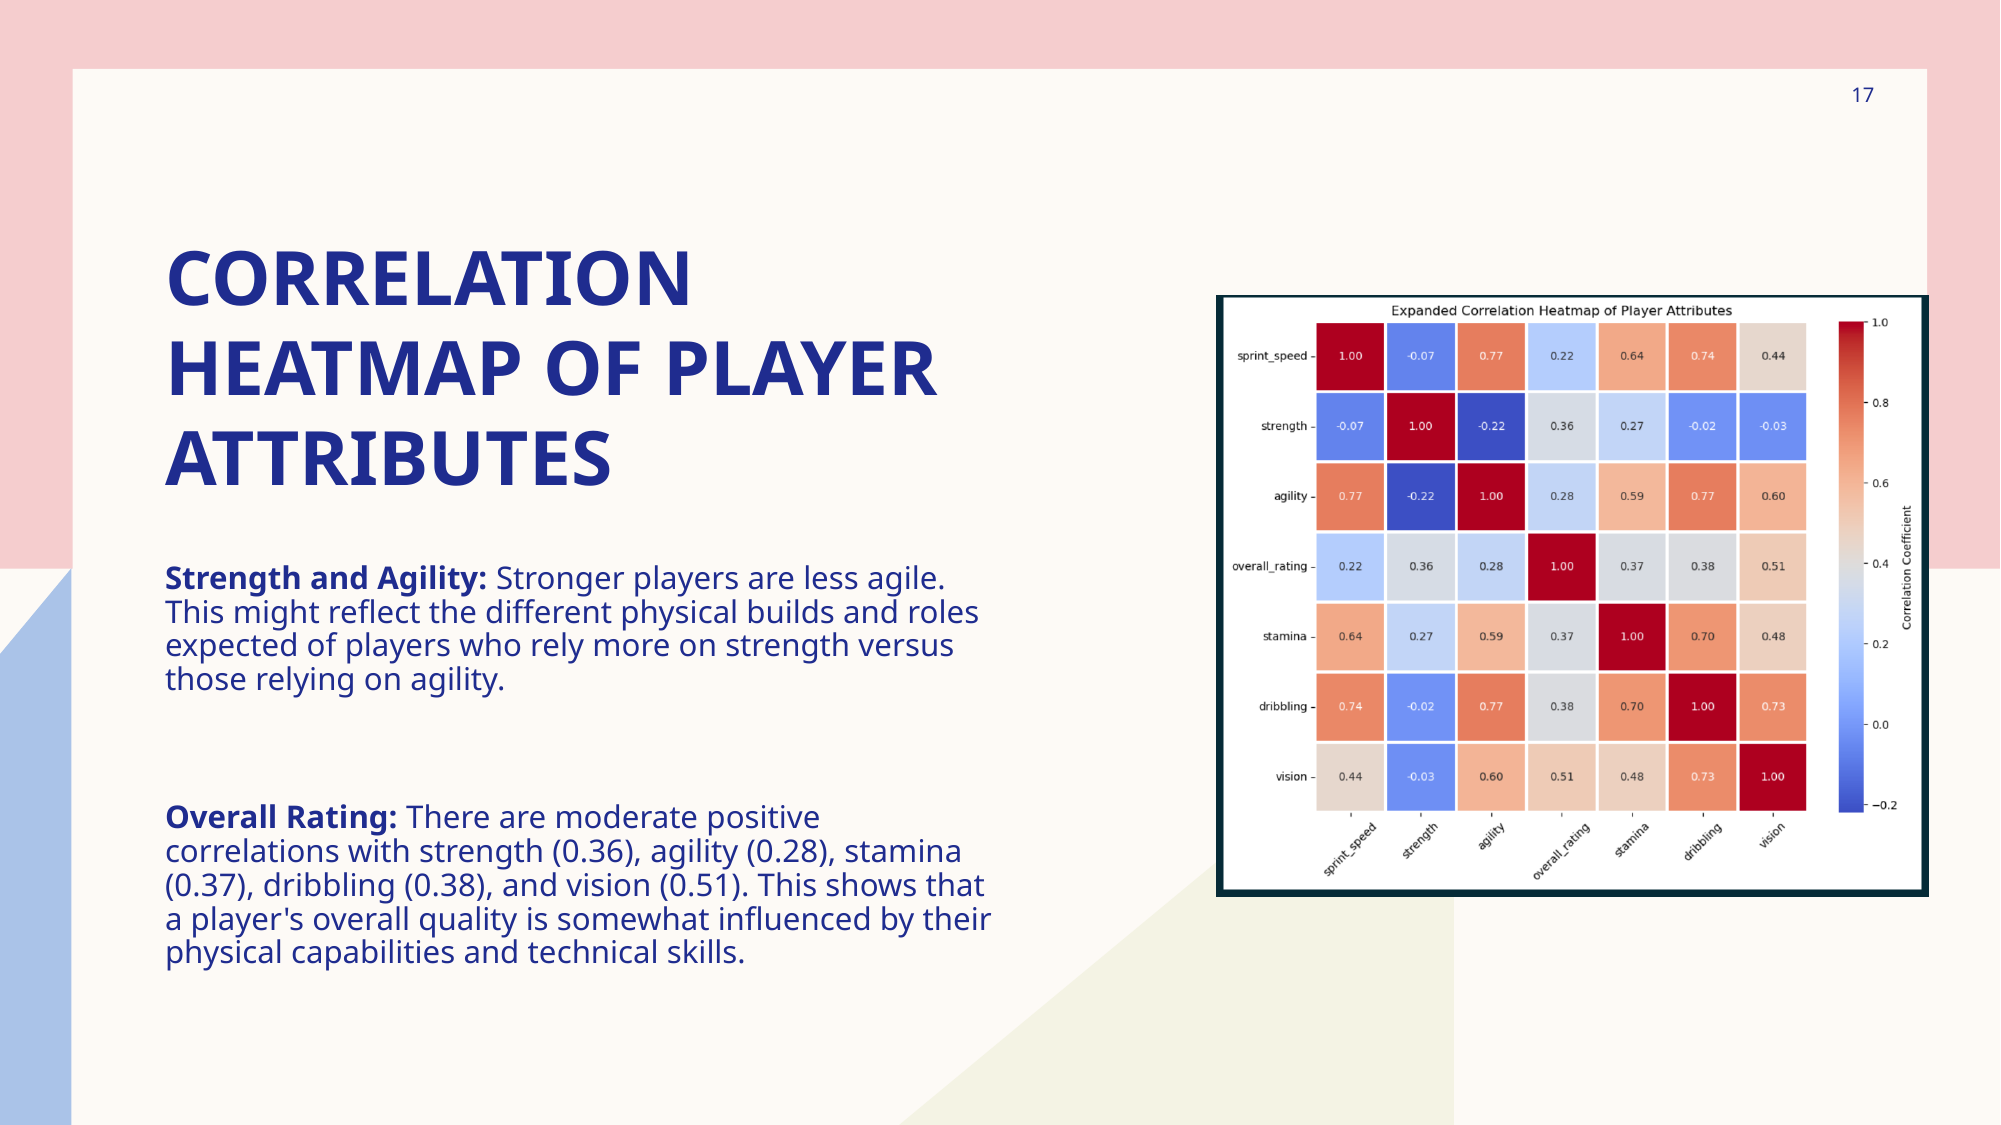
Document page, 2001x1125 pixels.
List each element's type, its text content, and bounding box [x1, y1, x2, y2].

slide_number 17 [1712, 75, 1875, 116]
title Correlation Heatmap of Player Attributes [150, 173, 1086, 501]
list Strength and Agility: Stronger players are less agile. This might reflect the different physical builds and roles expected of players who rely more on strength versus those relying on agility. Overall Rating: There are moderate positive correlations with strength (0.36), agility (0.28), stamina (0.37), dribbling (0.38), and vision (0.51). This shows that a player's overall quality is somewhat influenced by their physical capabilities and technical skills. [150, 562, 1013, 992]
picture [1216, 295, 1929, 897]
